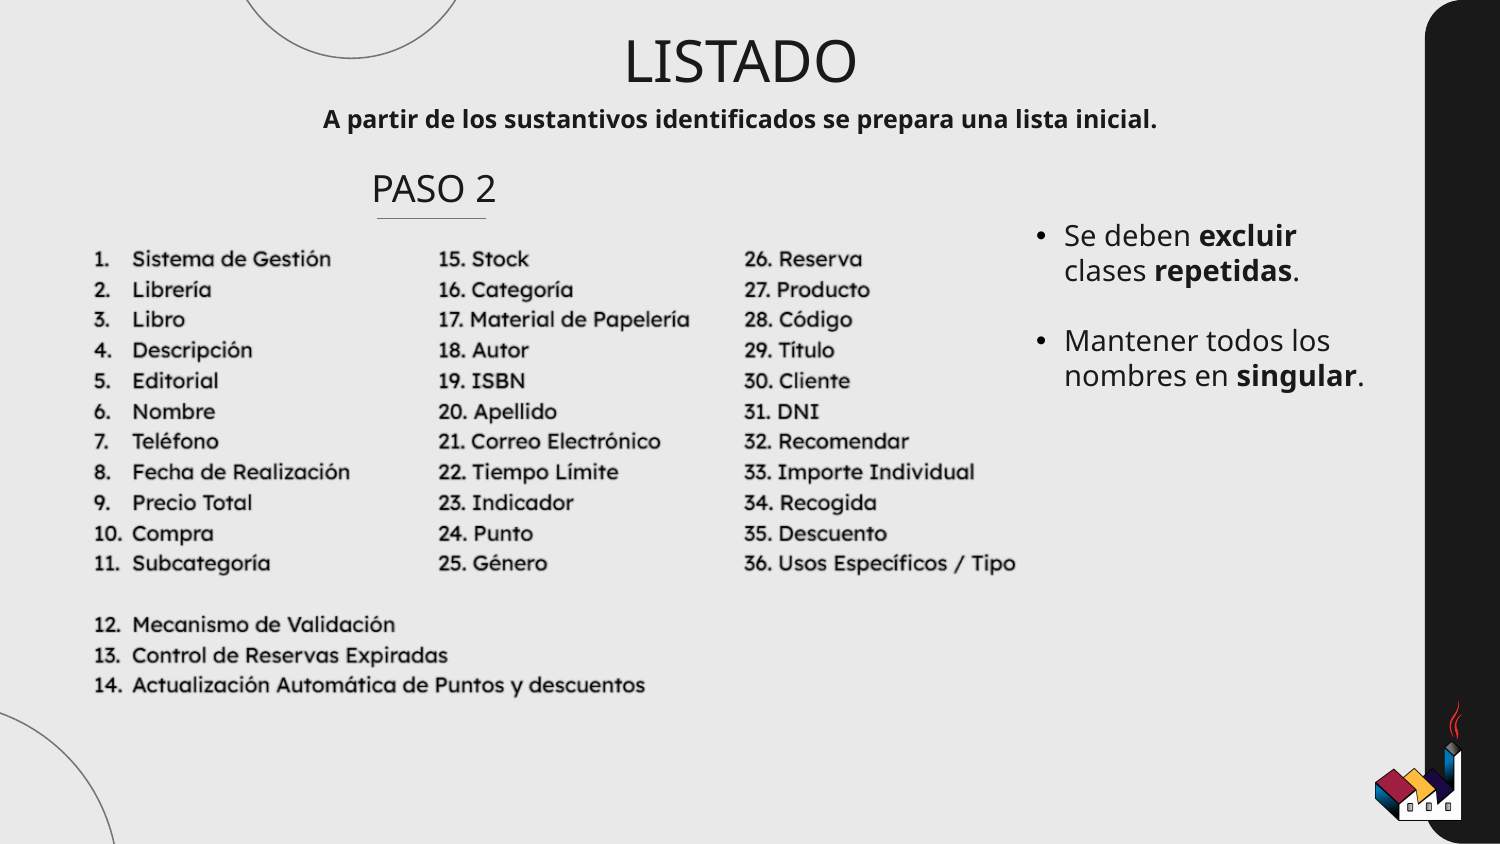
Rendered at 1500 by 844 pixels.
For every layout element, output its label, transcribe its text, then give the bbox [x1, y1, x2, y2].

picture [1371, 694, 1465, 823]
text_box Se deben excluir clases repetidas.​ Mantener todos los nombres en singular. [946, 210, 1397, 400]
text_box A partir de los sustantivos identificados se prepara una lista inicial. [282, 95, 1200, 171]
text_box PASO 2 [124, 149, 745, 223]
picture [29, 225, 1081, 739]
text_box LISTADO [109, 24, 1373, 103]
